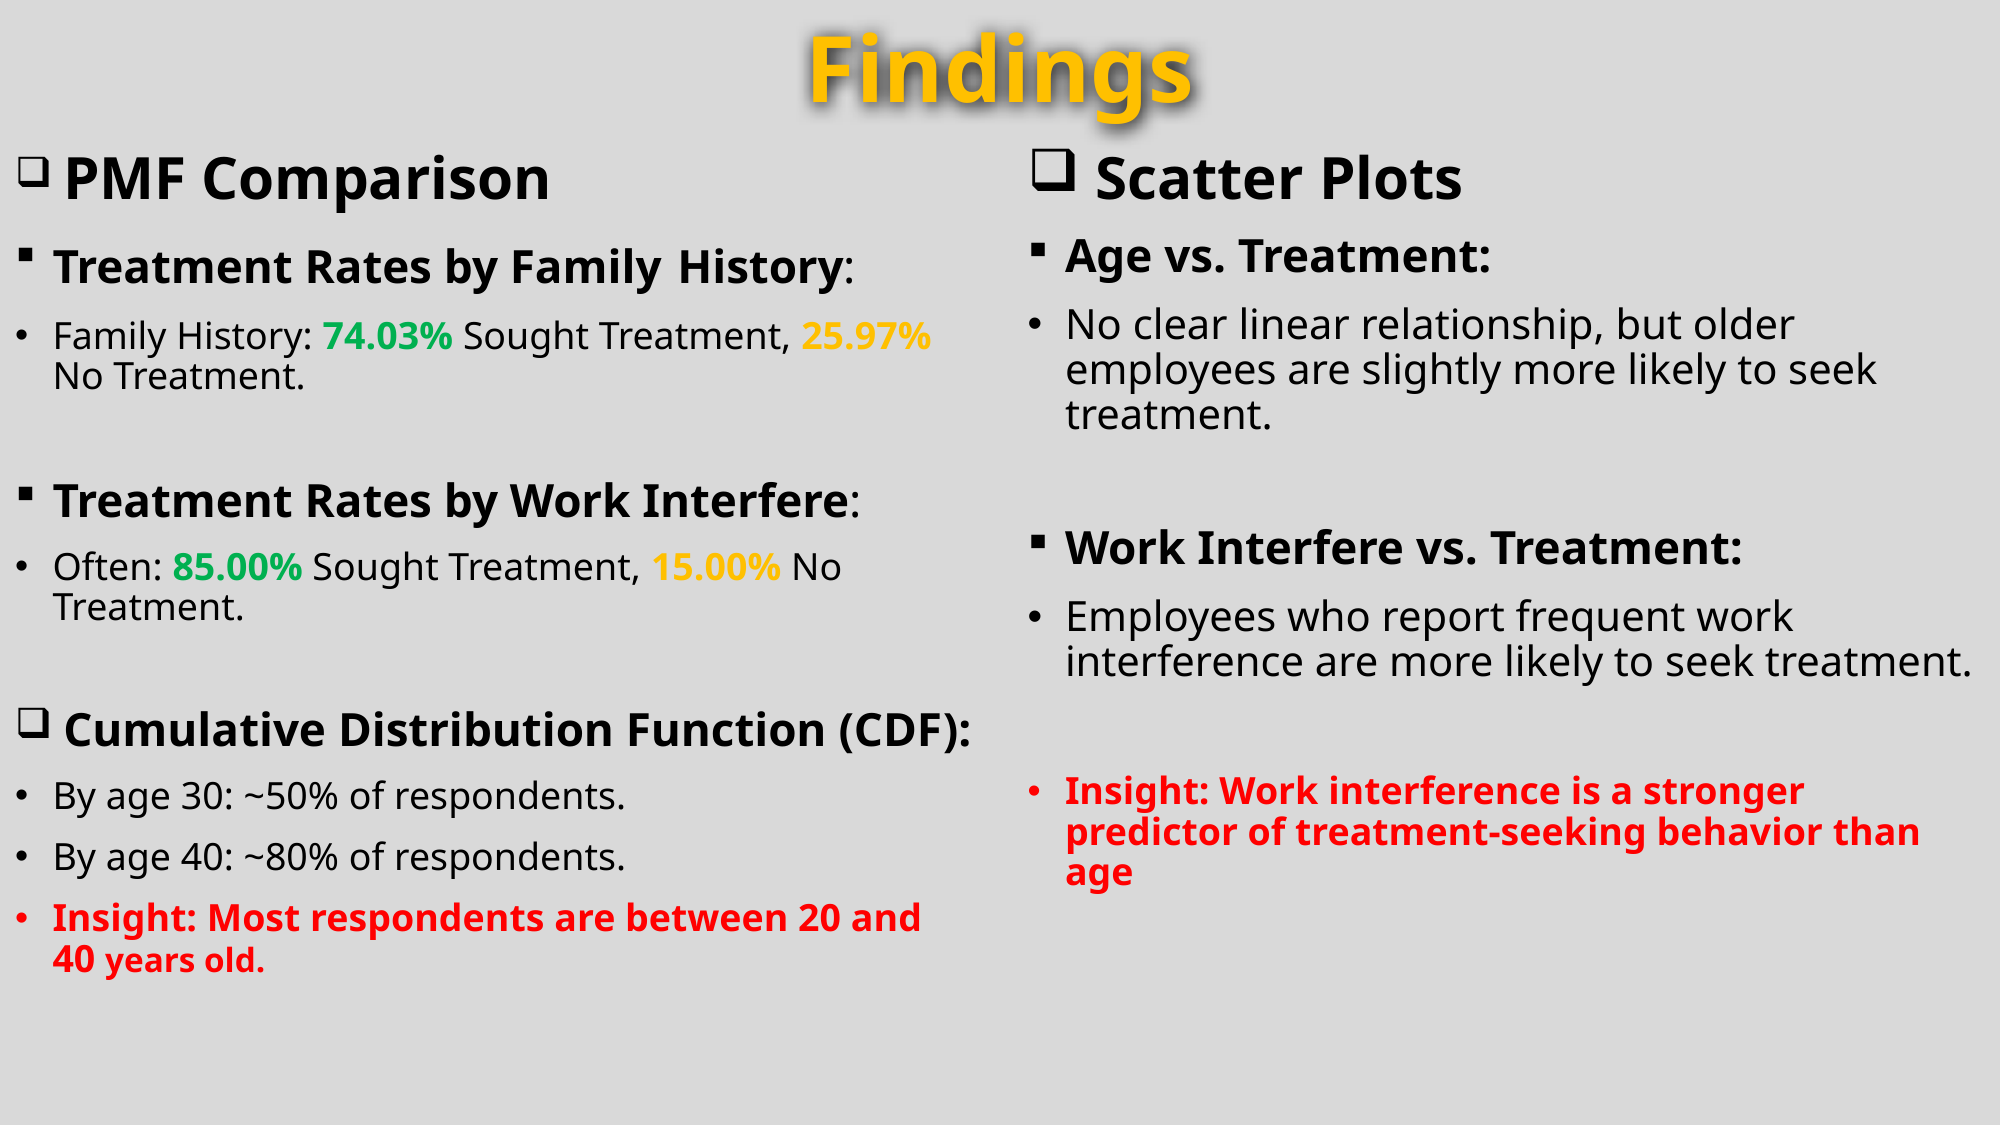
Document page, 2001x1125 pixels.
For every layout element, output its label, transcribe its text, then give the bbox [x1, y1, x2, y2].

list PMF Comparison Treatment Rates by Family History: Family History: 74.03% Sought Treatment, 25.97% No Treatment. Treatment Rates by Work Interfere: Often: 85.00% Sought Treatment, 15.00% No Treatment. Cumulative Distribution Function (CDF): By age 30: ~50% of respondents. By age 40: ~80% of respondents. Insight: Most respondents are between 20 and 40 years old. [0, 142, 988, 1122]
title Findings [0, 3, 2000, 142]
list Scatter Plots Age vs. Treatment: No clear linear relationship, but older employees are slightly more likely to seek treatment. Work Interfere vs. Treatment: Employees who report frequent work interference are more likely to seek treatment. Insight: Work interference is a stronger predictor of treatment-seeking behavior than age [1012, 142, 2000, 1122]
